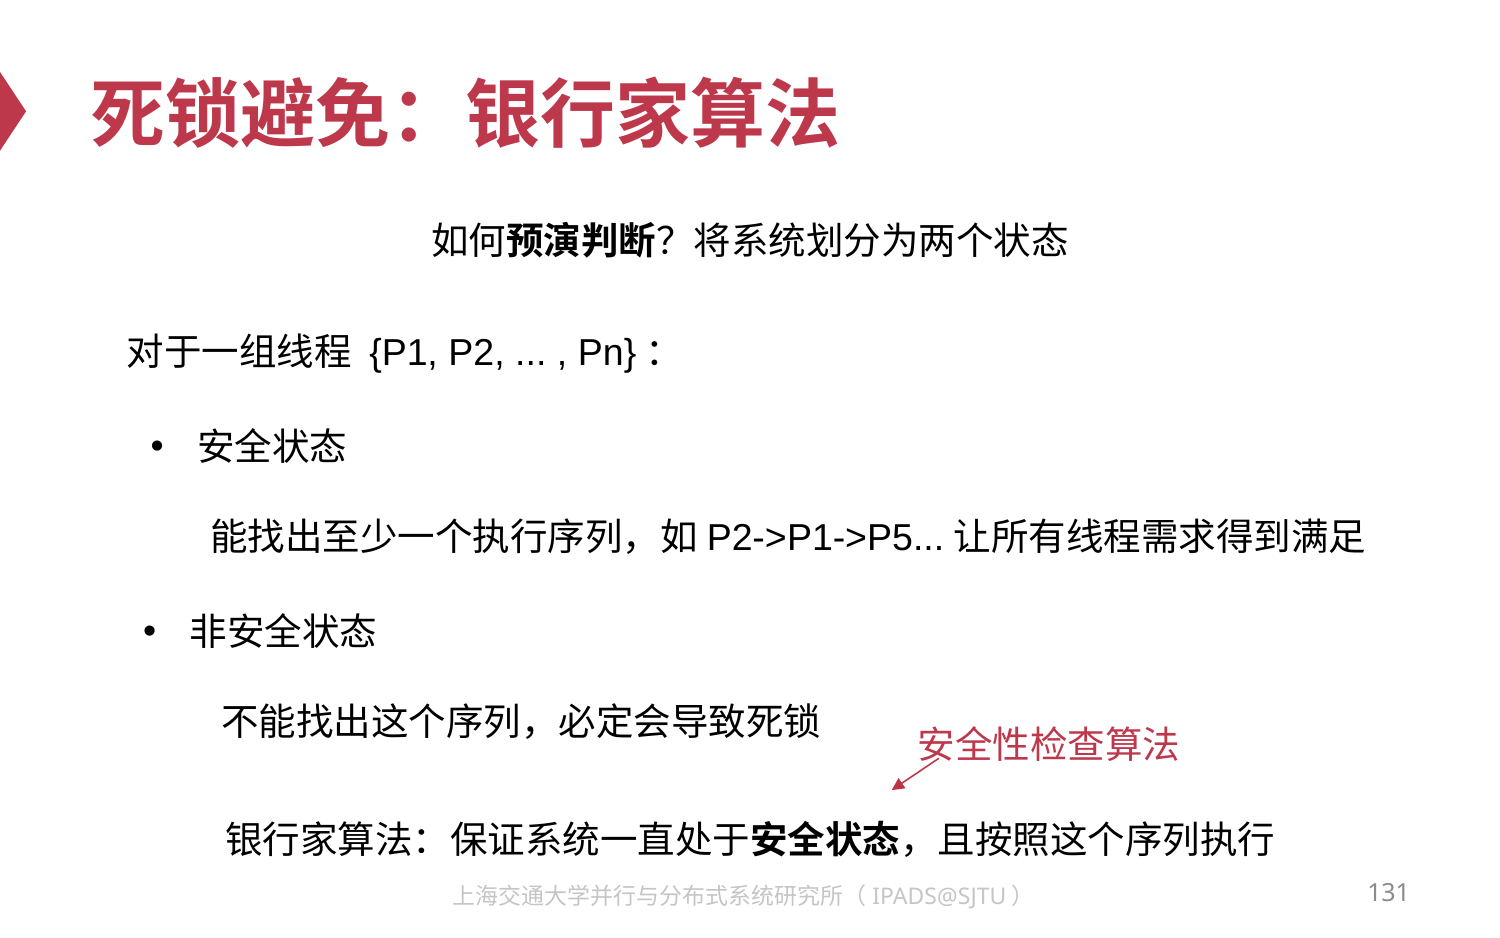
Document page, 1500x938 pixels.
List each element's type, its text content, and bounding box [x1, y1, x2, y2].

slide_number 131 [1074, 868, 1425, 919]
text_box 银行家算法：保证系统一直处于安全状态，且按照这个序列执行 [177, 786, 1323, 869]
text_box 如何预演判断？将系统划分为两个状态 [177, 187, 1323, 270]
text_box 对于一组线程 {P1, P2, ... , Pn}： [112, 298, 1075, 381]
title 死锁避免：银行家算法 [75, 37, 1425, 186]
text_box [891, 757, 940, 791]
text_box 非安全状态 [77, 578, 444, 661]
footer 上海交通大学并行与分布式系统研究所（IPADS@SJTU） [418, 870, 1069, 921]
text_box 安全状态 [135, 393, 502, 476]
text_box 能找出至少一个执行序列，如P2->P1->P5...让所有线程需求得到满足 [132, 482, 1444, 566]
text_box 不能找出这个序列，必定会导致死锁 [206, 667, 857, 750]
text_box 安全性检查算法 [854, 691, 1245, 774]
